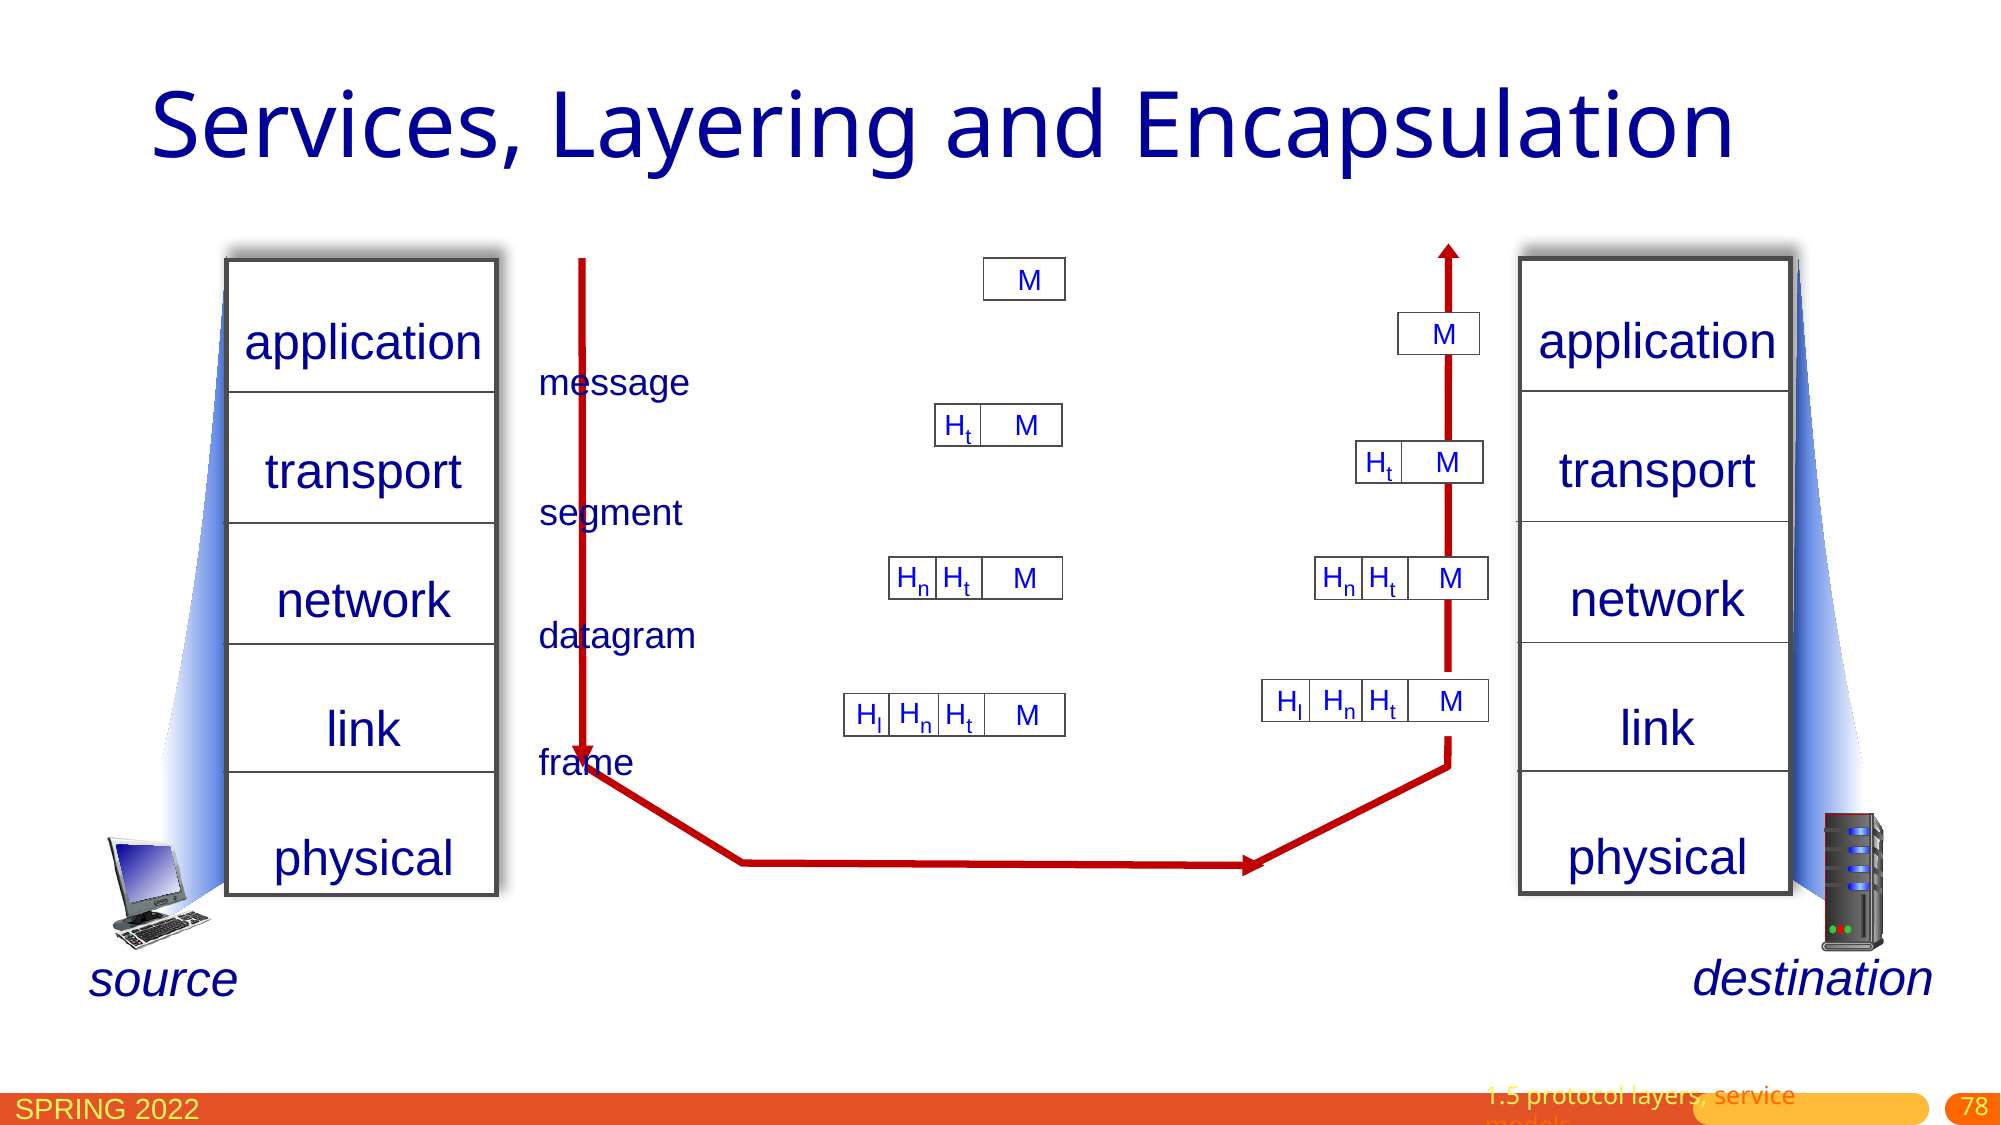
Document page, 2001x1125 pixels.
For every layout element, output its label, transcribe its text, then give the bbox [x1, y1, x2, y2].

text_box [888, 550, 1063, 602]
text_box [933, 399, 1083, 449]
text_box [1808, 383, 1865, 895]
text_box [522, 350, 714, 665]
title Services, Layering and Encapsulation [135, 47, 1861, 195]
text_box destination [1677, 937, 1949, 1013]
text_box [843, 687, 1066, 739]
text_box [103, 832, 237, 960]
slide_number 78 [1944, 1092, 2000, 1125]
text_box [1251, 243, 1504, 866]
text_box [973, 253, 1086, 304]
text_box [160, 423, 213, 830]
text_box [1821, 813, 1884, 951]
text_box frame [523, 730, 650, 791]
footer 1.5 protocol layers, service models [1469, 1094, 1886, 1125]
text_box source [74, 938, 254, 1014]
text_box [876, 542, 1079, 611]
text_box [914, 386, 1078, 455]
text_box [1512, 231, 1803, 894]
text_box [624, 776, 1246, 866]
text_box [218, 232, 509, 896]
